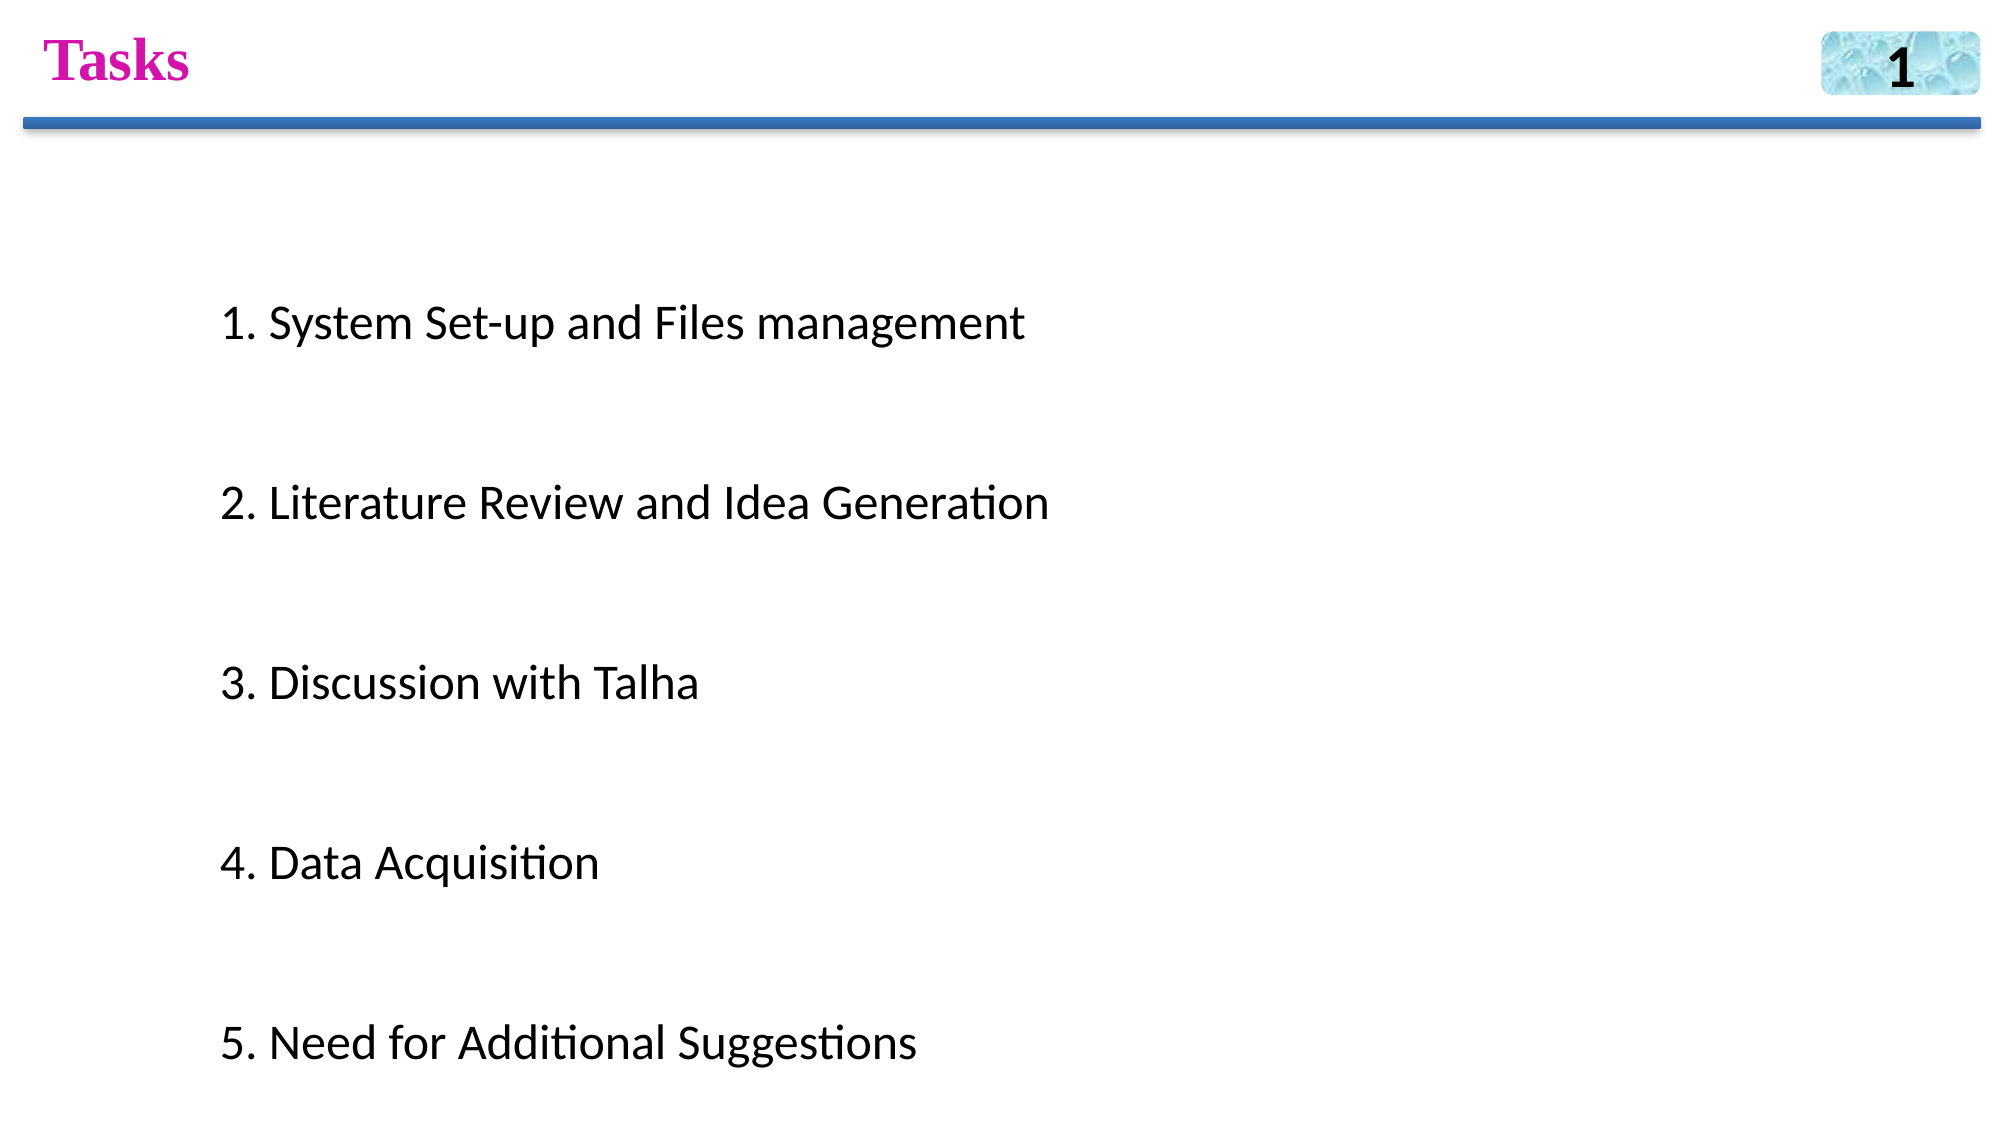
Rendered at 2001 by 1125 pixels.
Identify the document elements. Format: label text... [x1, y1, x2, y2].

text_box [23, 117, 1981, 129]
text_box 1. System Set-up and Files management 2. Literature Review and Idea Generation 3. Discussion with Talha 4. Data Acquisition 5. Need for Additional Suggestions [199, 269, 1771, 1125]
title Tasks [23, 19, 1440, 104]
text_box 1 [1821, 31, 1981, 95]
